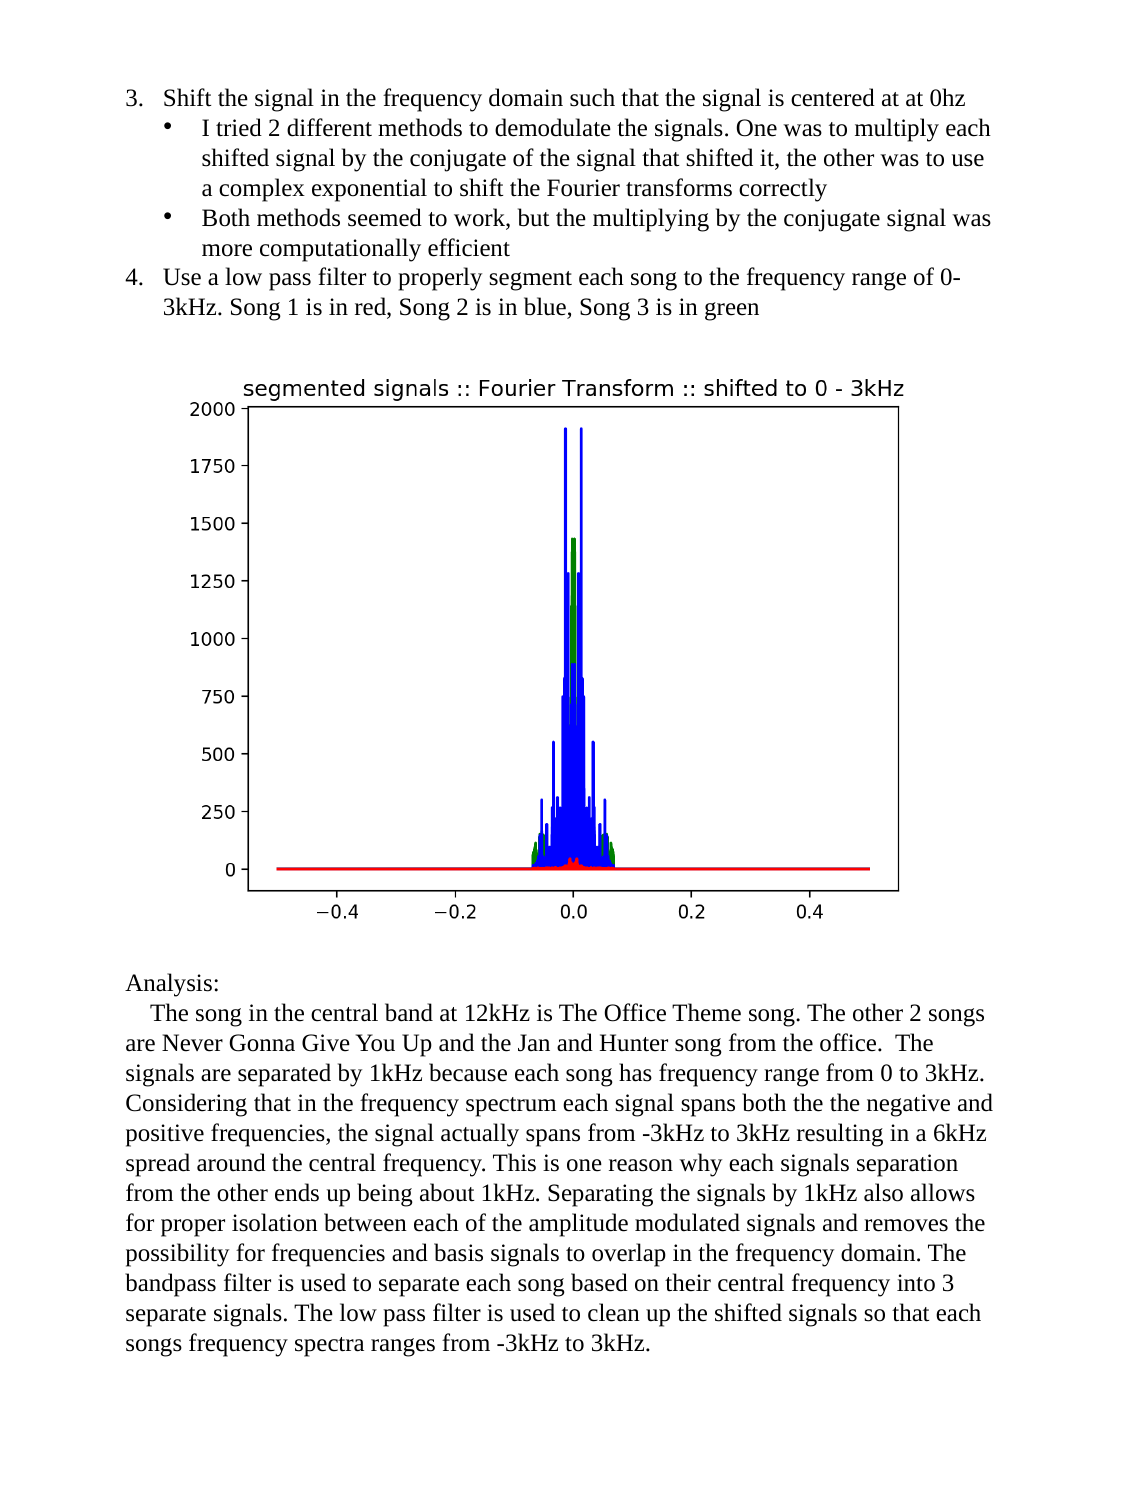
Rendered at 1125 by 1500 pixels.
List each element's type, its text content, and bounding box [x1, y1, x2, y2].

picture [143, 331, 982, 960]
text_box Analysis: The song in the central band at 12kHz is The Office Theme song. The other 2 songs are Never Gonna Give You Up and the Jan and Hunter song from the office. The signals are separated by 1kHz because each song has frequency range from 0 to 3kHz. Considering that in the frequency spectrum each signal spans both the the negative and positive frequencies, the signal actually spans from -3kHz to 3kHz resulting in a 6kHz spread around the central frequency. This is one reason why each signals separation from the other ends up being about 1kHz. Separating the signals by 1kHz also allows for proper isolation between each of the amplitude modulated signals and removes the possibility for frequencies and basis signals to overlap in the frequency domain. The bandpass filter is used to separate each song based on their central frequency into 3 separate signals. The low pass filter is used to clean up the shifted signals so that each songs frequency spectra ranges from -3kHz to 3kHz. [110, 959, 1015, 1364]
text_box Shift the signal in the frequency domain such that the signal is centered at at 0hz I tried 2 different methods to demodulate the signals. One was to multiply each shifted signal by the conjugate of the signal that shifted it, the other was to use a complex exponential to shift the Fourier transforms correctly Both methods seemed to work, but the multiplying by the conjugate signal was more computationally efficient Use a low pass filter to properly segment each song to the frequency range of 0-3kHz. Song 1 is in red, Song 2 is in blue, Song 3 is in green [110, 73, 1015, 329]
